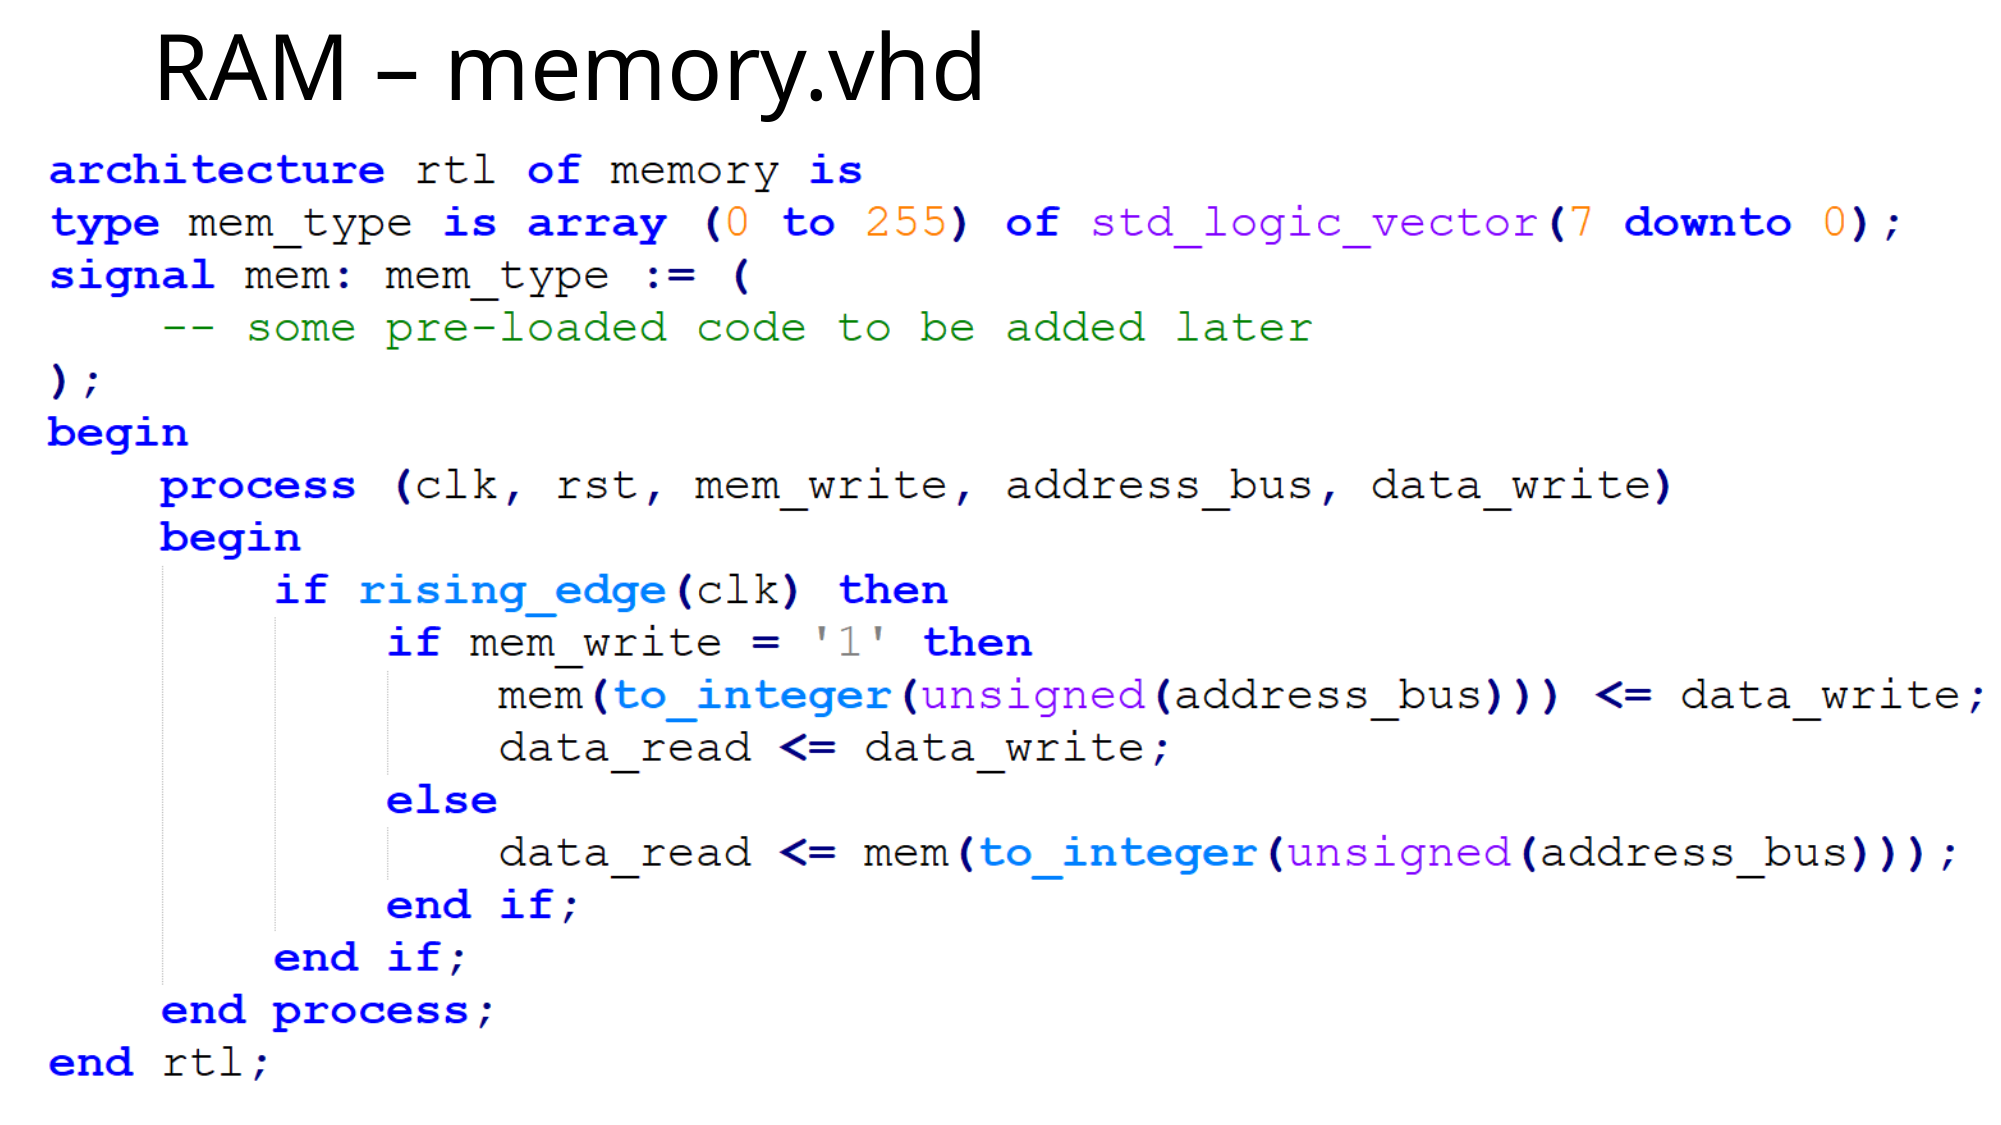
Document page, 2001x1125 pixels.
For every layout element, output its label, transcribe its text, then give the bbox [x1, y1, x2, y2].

title RAM – memory.vhd [137, 0, 1863, 141]
picture [46, 141, 2000, 1095]
